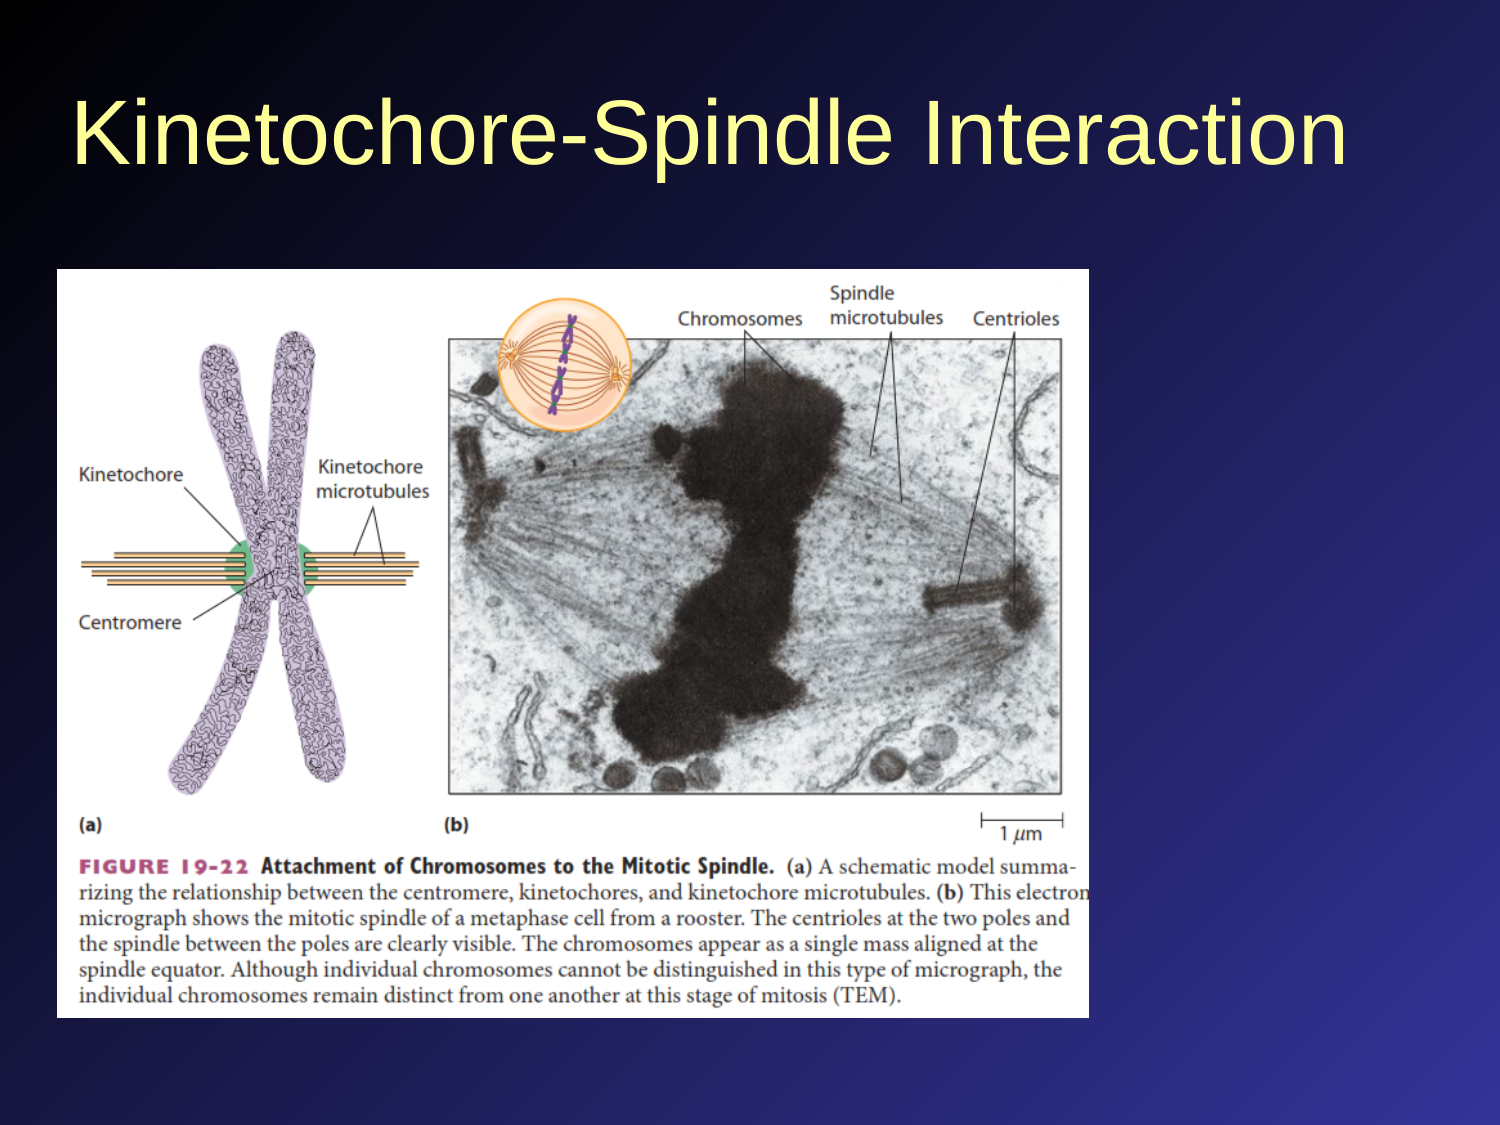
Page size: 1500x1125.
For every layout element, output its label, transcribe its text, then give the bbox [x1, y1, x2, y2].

picture [57, 269, 1089, 1018]
title Kinetochore-Spindle Interaction [55, 65, 1435, 192]
